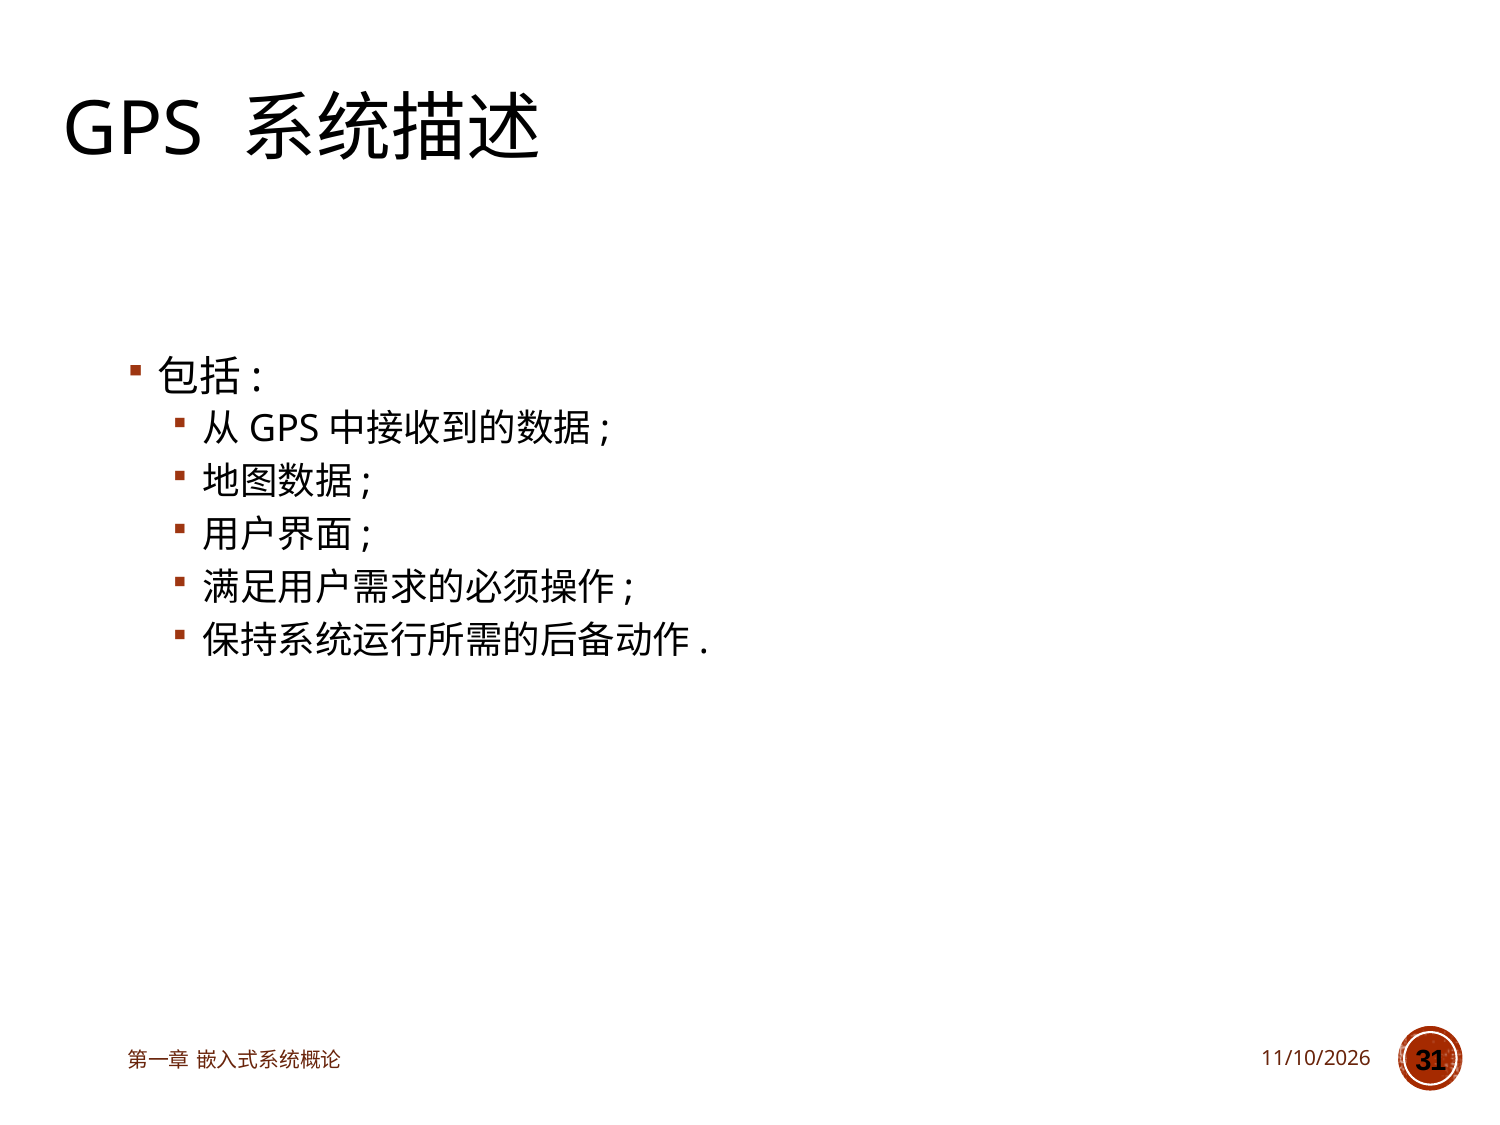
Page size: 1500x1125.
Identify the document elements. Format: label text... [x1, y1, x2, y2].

list 包括: 从GPS中接收到的数据; 地图数据; 用户界面; 满足用户需求的必须操作; 保持系统运行所需的后备动作. [112, 348, 1388, 1013]
title GPS 系统描述 [47, 46, 1471, 215]
footer 第一章 嵌入式系统概论 [112, 1028, 891, 1089]
slide_number 31 [1391, 1028, 1471, 1089]
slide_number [982, 1028, 1386, 1089]
